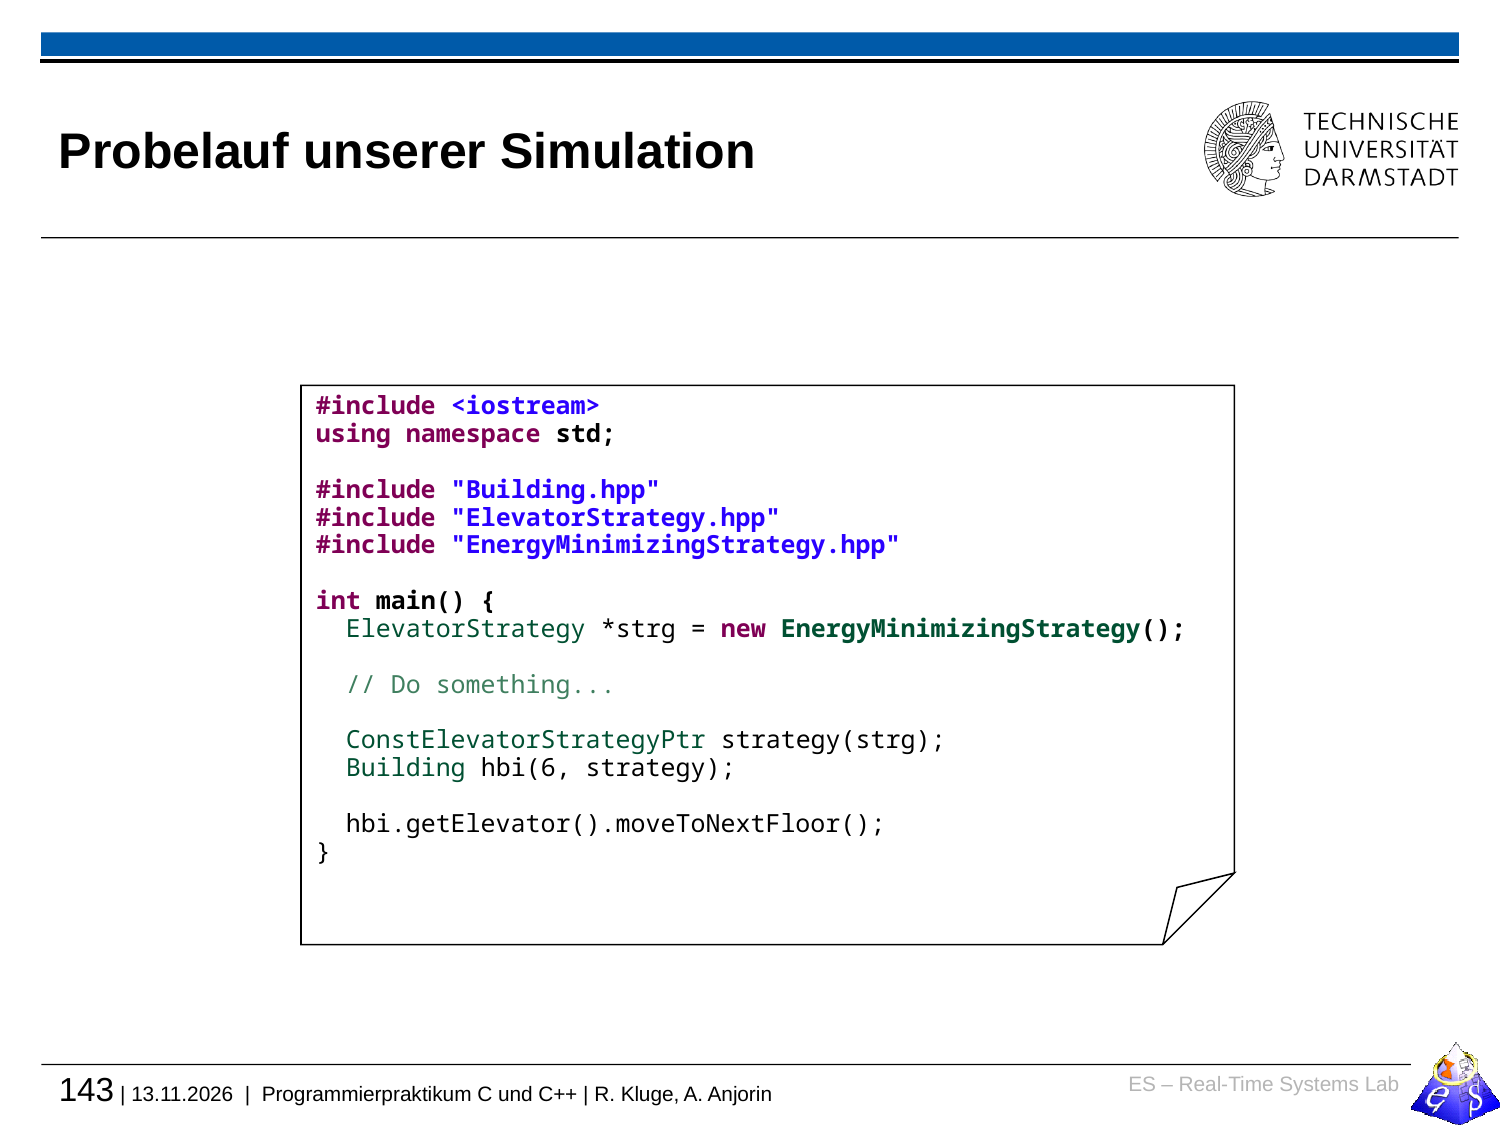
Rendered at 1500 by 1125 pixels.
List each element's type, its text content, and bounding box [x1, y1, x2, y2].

picture [1187, 84, 1483, 214]
picture [1411, 1041, 1500, 1125]
text_box #include <iostream> using namespace std; #include "Building.hpp" #include "ElevatorStrategy.hpp" #include "EnergyMinimizingStrategy.hpp" int main() { ElevatorStrategy *strg = new EnergyMinimizingStrategy(); // Do something... ConstElevatorStrategyPtr strategy(strg); Building hbi(6, strategy); hbi.getElevator().moveToNextFloor(); } [301, 385, 1235, 945]
title Probelauf unserer Simulation [58, 80, 1187, 218]
